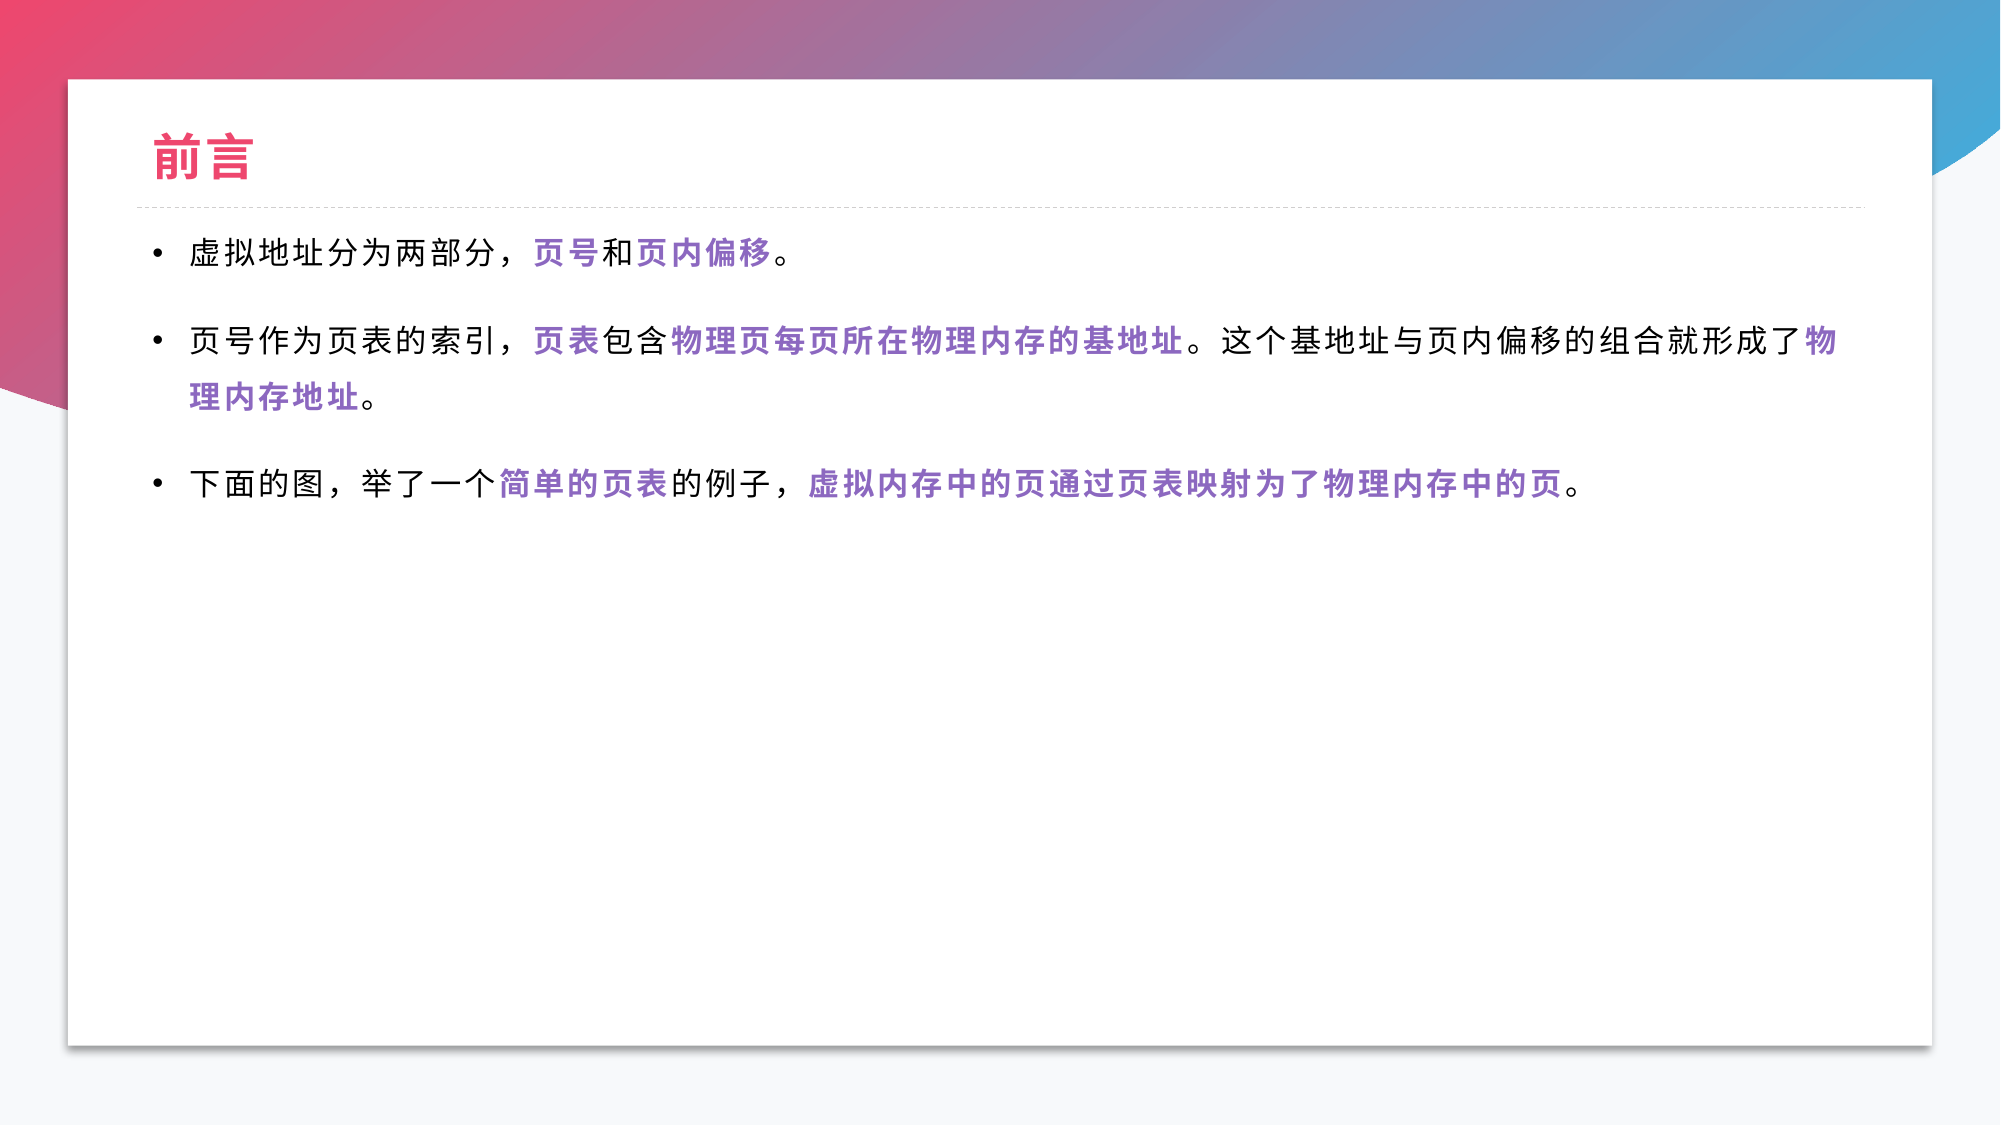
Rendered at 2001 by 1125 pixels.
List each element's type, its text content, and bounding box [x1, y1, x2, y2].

title 前言 [137, 111, 1863, 208]
list 虚拟地址分为两部分，页号和页内偏移。 页号作为页表的索引，页表包含物理页每页所在物理内存的基地址。这个基地址与页内偏移的组合就形成了物理内存地址。 下面的图，举了一个简单的页表的例子，虚拟内存中的页通过页表映射为了物理内存中的页。 [137, 207, 1864, 1014]
